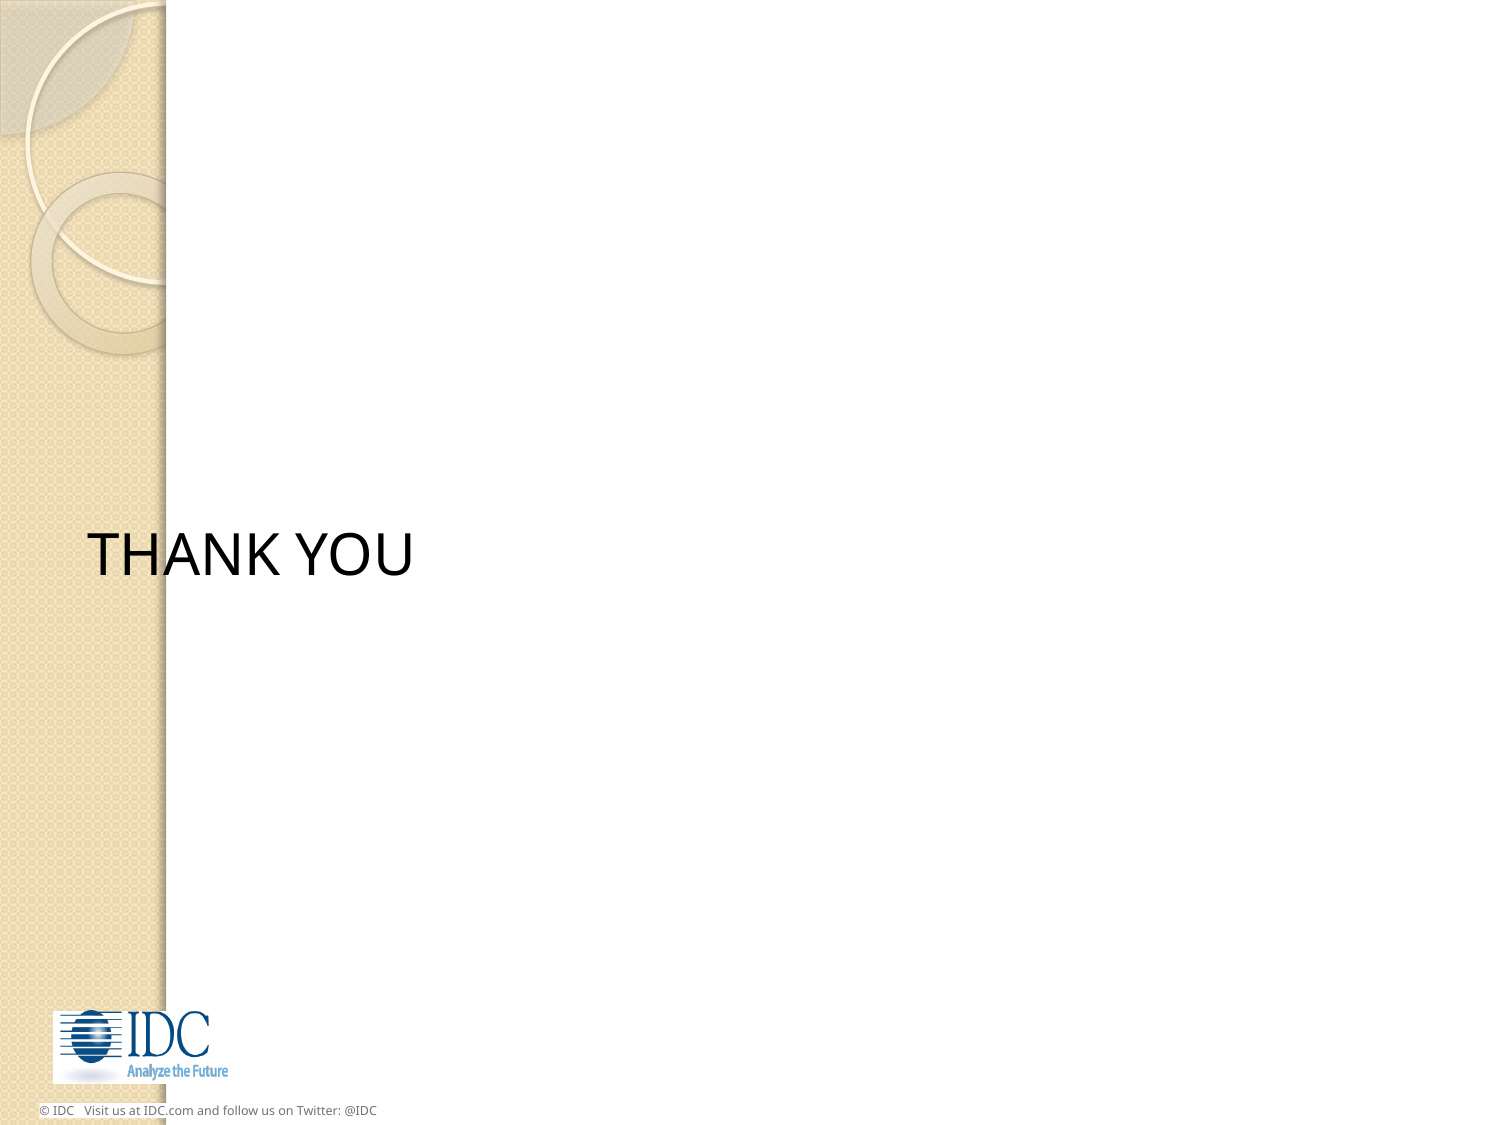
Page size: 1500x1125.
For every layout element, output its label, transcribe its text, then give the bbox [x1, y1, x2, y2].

title THANK YOU [87, 525, 1475, 625]
picture [60, 1010, 228, 1084]
